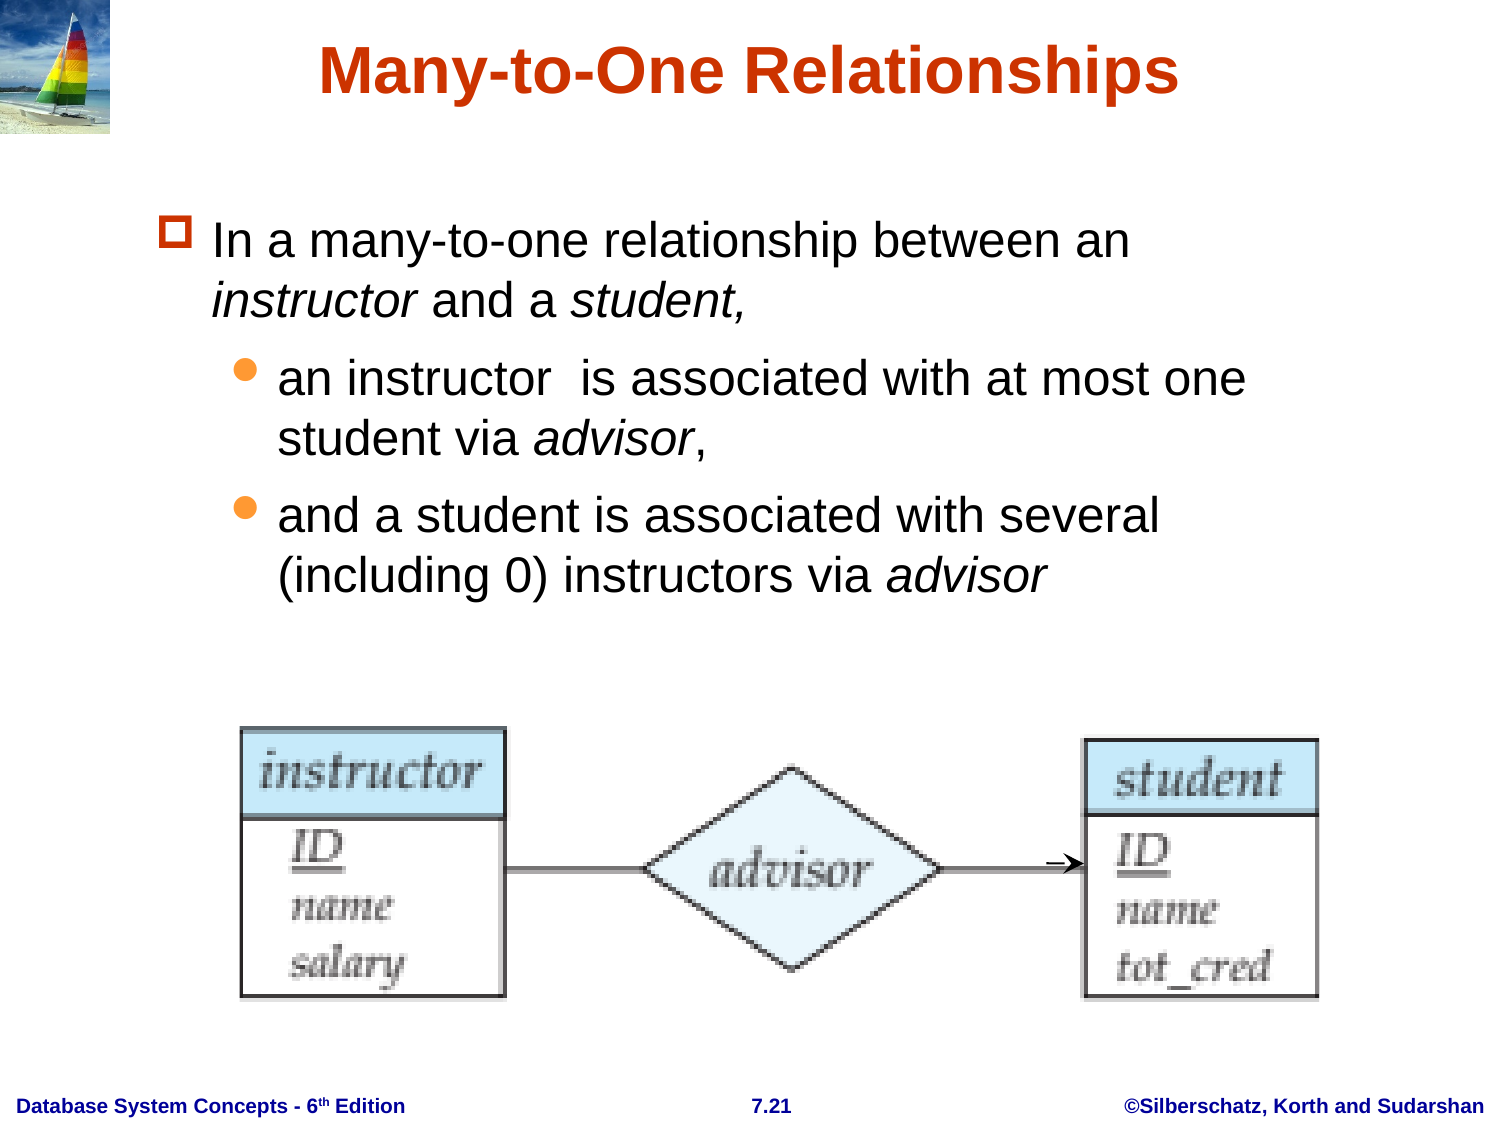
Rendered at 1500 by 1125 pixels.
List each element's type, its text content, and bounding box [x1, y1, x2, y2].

picture [0, 0, 110, 134]
title Many-to-One Relationships [83, 38, 1416, 115]
list In a many-to-one relationship between an instructor and a student, an instructor is associated with at most one student via advisor, and a student is associated with several (including 0) instructors via advisor [140, 200, 1340, 499]
picture [239, 690, 1320, 1026]
